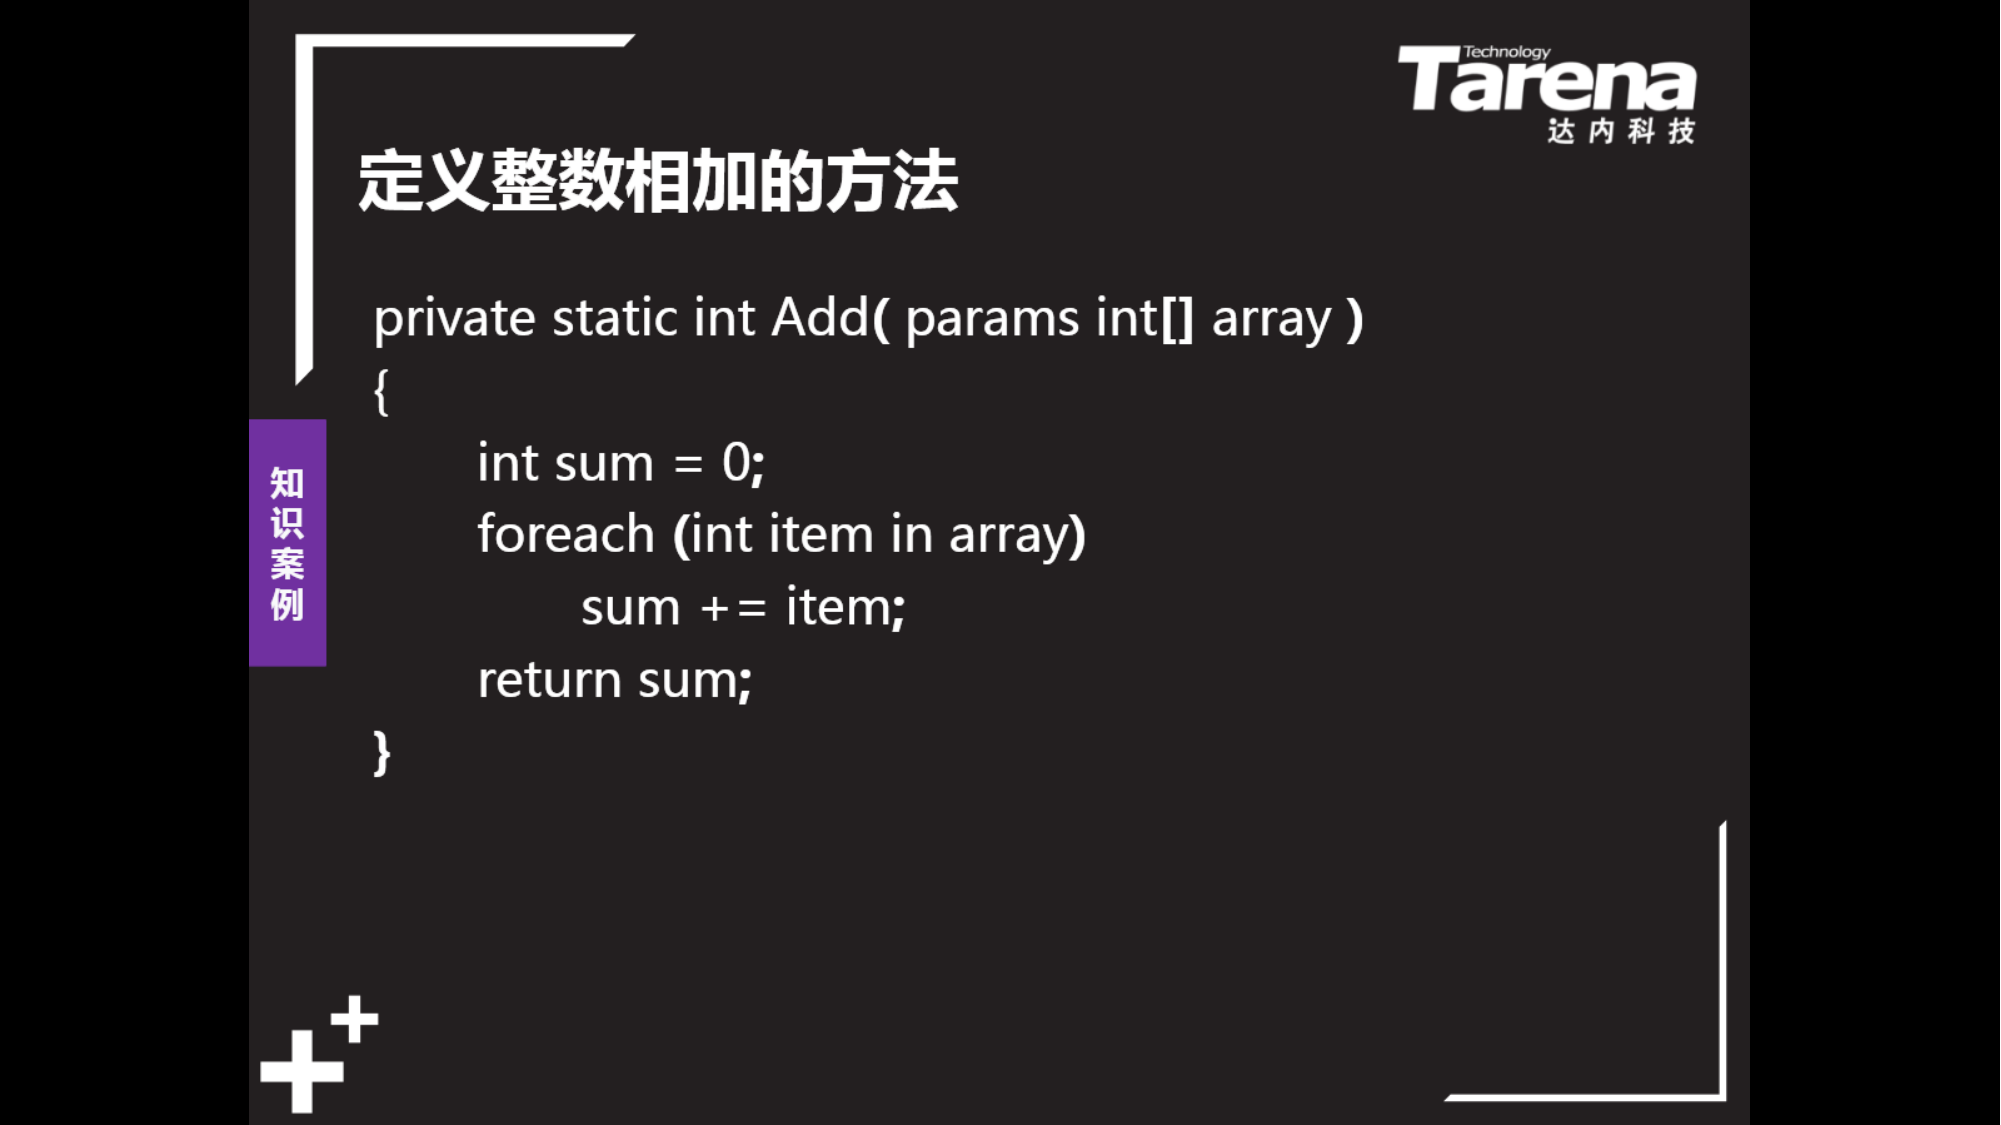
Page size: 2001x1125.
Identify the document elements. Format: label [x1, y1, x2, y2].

picture [249, 0, 1750, 1125]
